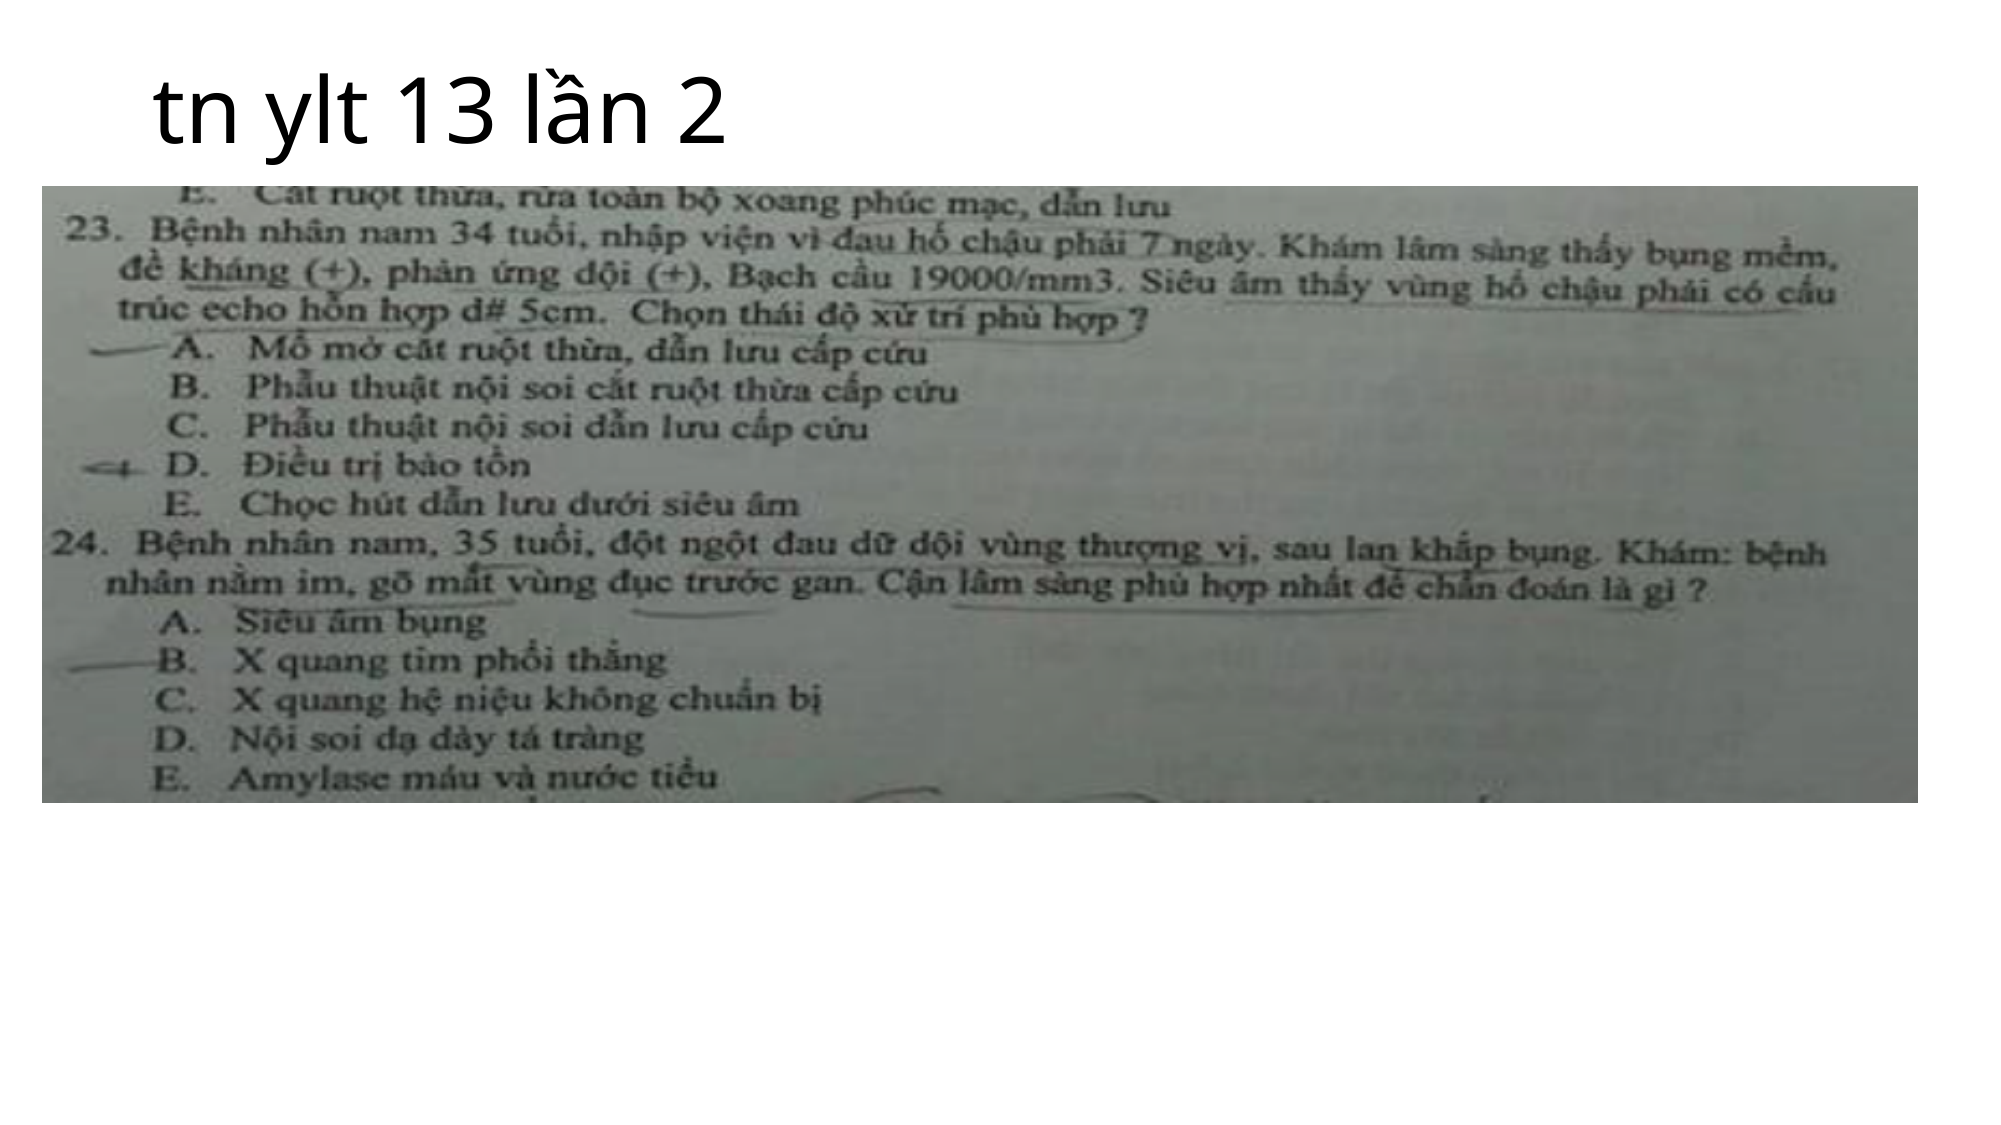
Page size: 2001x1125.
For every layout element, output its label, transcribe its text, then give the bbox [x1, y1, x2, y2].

title tn ylt 13 lần 2 [137, 59, 1863, 186]
picture [42, 186, 1918, 803]
